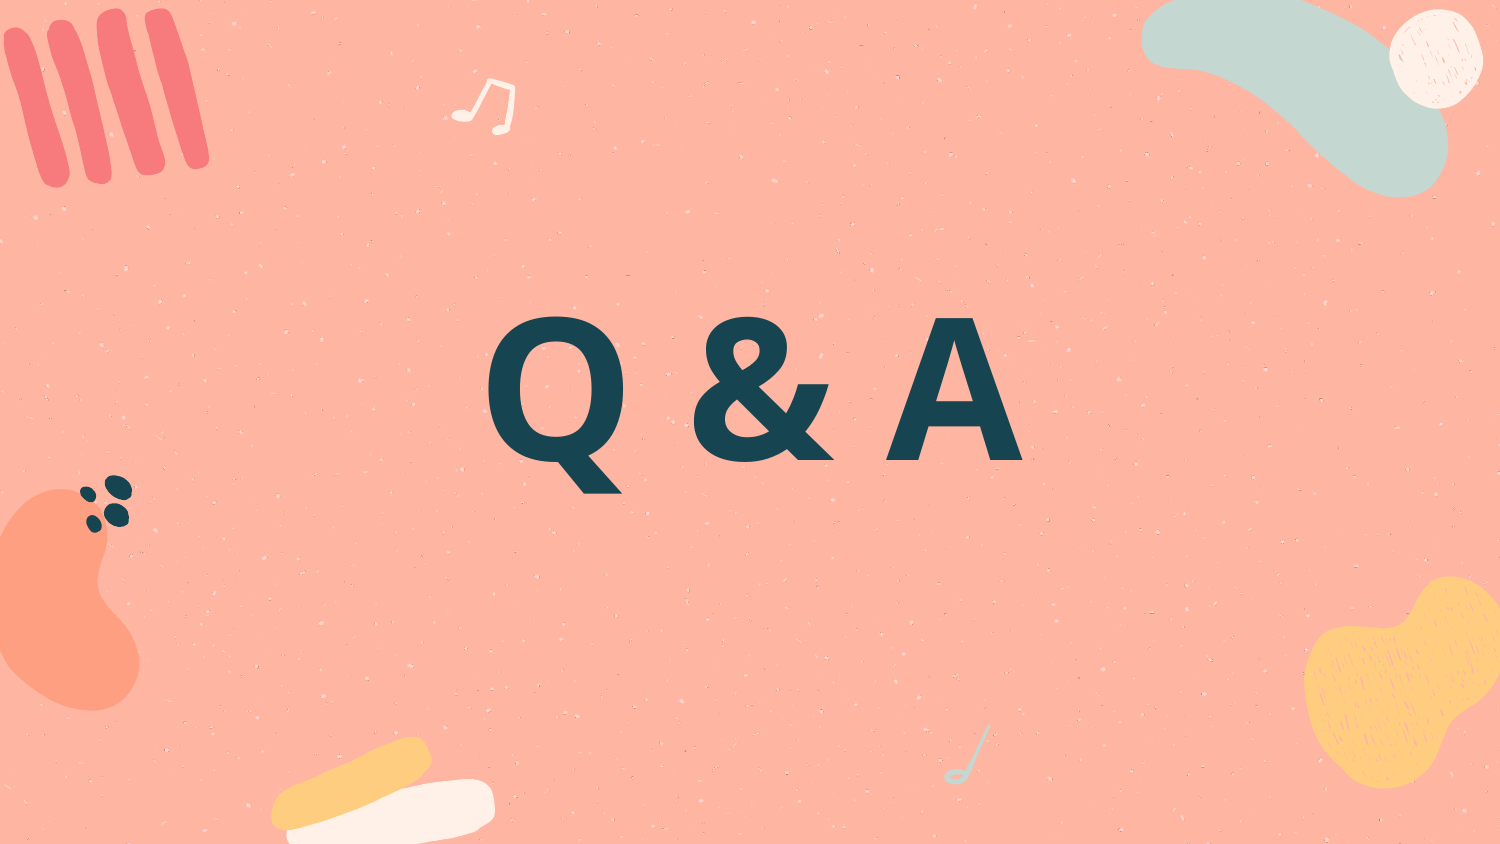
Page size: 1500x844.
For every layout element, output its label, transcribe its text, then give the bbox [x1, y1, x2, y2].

title Q & A [261, 257, 1239, 506]
picture [0, 0, 1500, 844]
